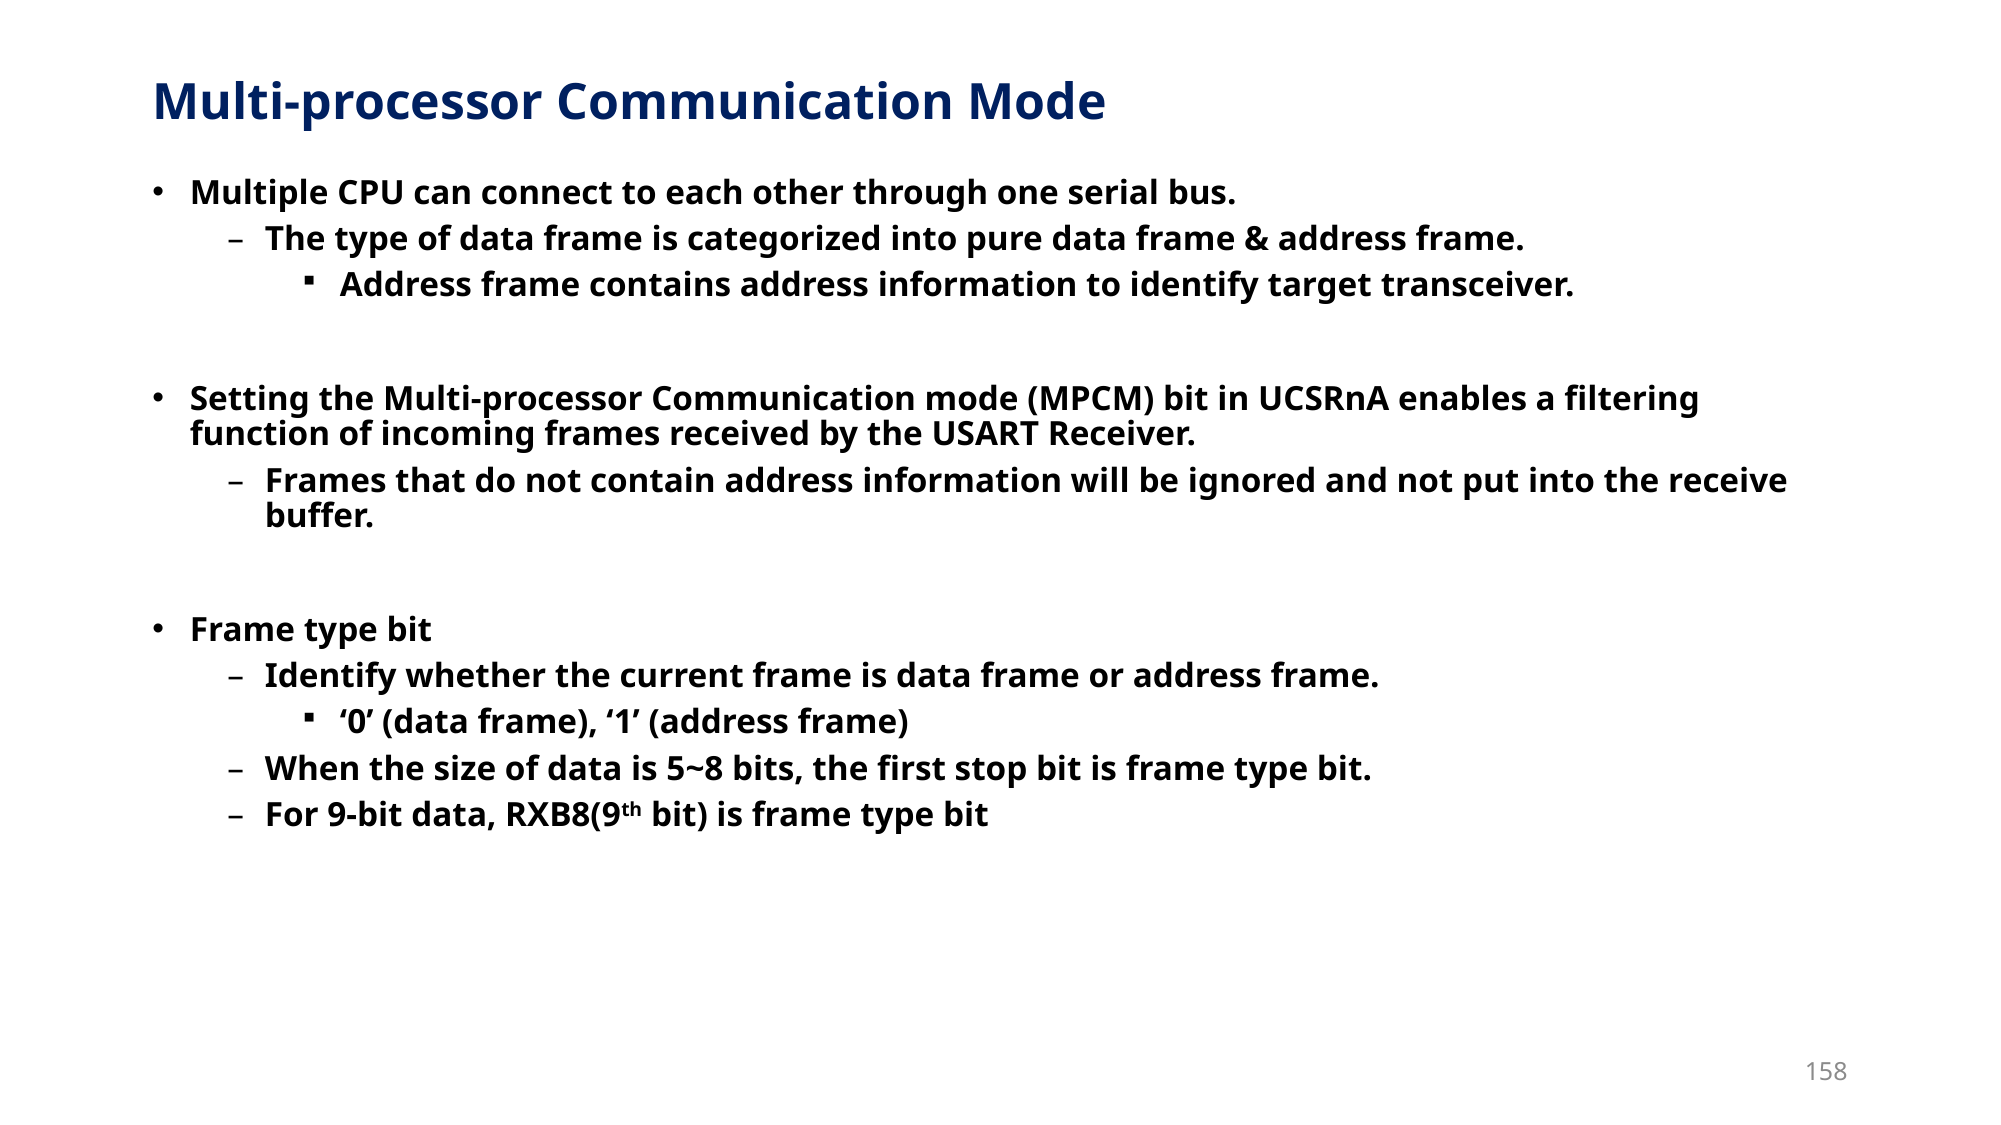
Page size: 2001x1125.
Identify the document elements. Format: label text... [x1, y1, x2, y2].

title Multi-processor Communication Mode [137, 67, 1863, 139]
list Multiple CPU can connect to each other through one serial bus. The type of data frame is categorized into pure data frame & address frame. Address frame contains address information to identify target transceiver. Setting the Multi-processor Communication mode (MPCM) bit in UCSRnA enables a filtering function of incoming frames received by the USART Receiver. Frames that do not contain address information will be ignored and not put into the receive buffer. Frame type bit Identify whether the current frame is data frame or address frame. ‘0’ (data frame), ‘1’ (address frame) When the size of data is 5~8 bits, the first stop bit is frame type bit. For 9-bit data, RXB8(9th bit) is frame type bit [137, 167, 1863, 1014]
slide_number 158 [1412, 1042, 1863, 1103]
